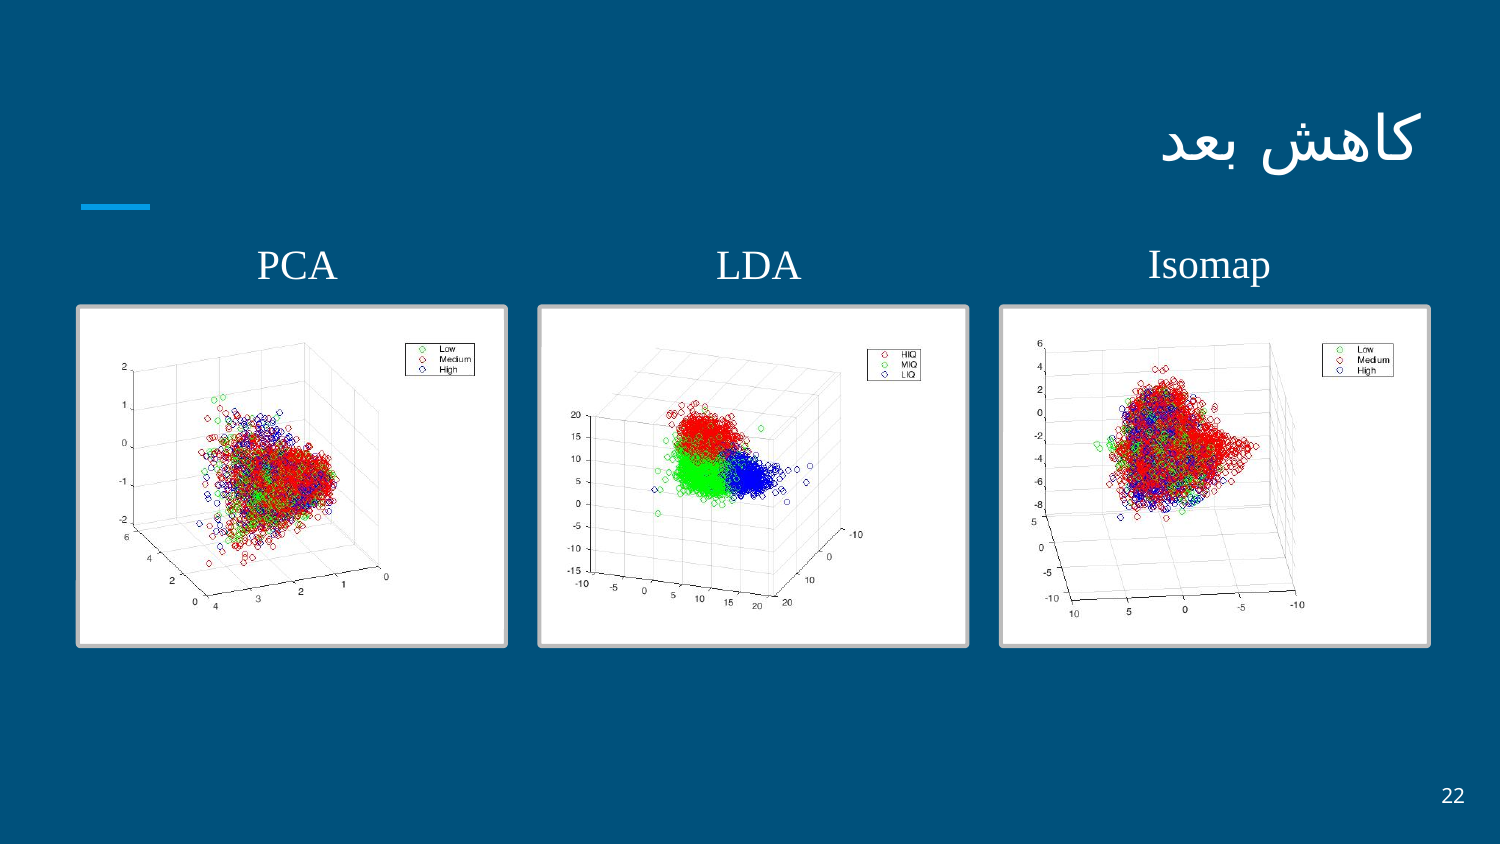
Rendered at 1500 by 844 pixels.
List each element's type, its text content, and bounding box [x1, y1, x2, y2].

text_box [537, 304, 970, 649]
title کاهش بعد [63, 75, 1437, 188]
text_box PCA [176, 215, 400, 318]
slide_number 22 [1389, 764, 1480, 830]
text_box LDA [638, 215, 862, 325]
picture [92, 319, 504, 629]
picture [1004, 319, 1423, 634]
text_box [75, 304, 508, 649]
text_box [998, 304, 1431, 649]
picture [548, 326, 952, 629]
list Isomap [1088, 214, 1312, 318]
